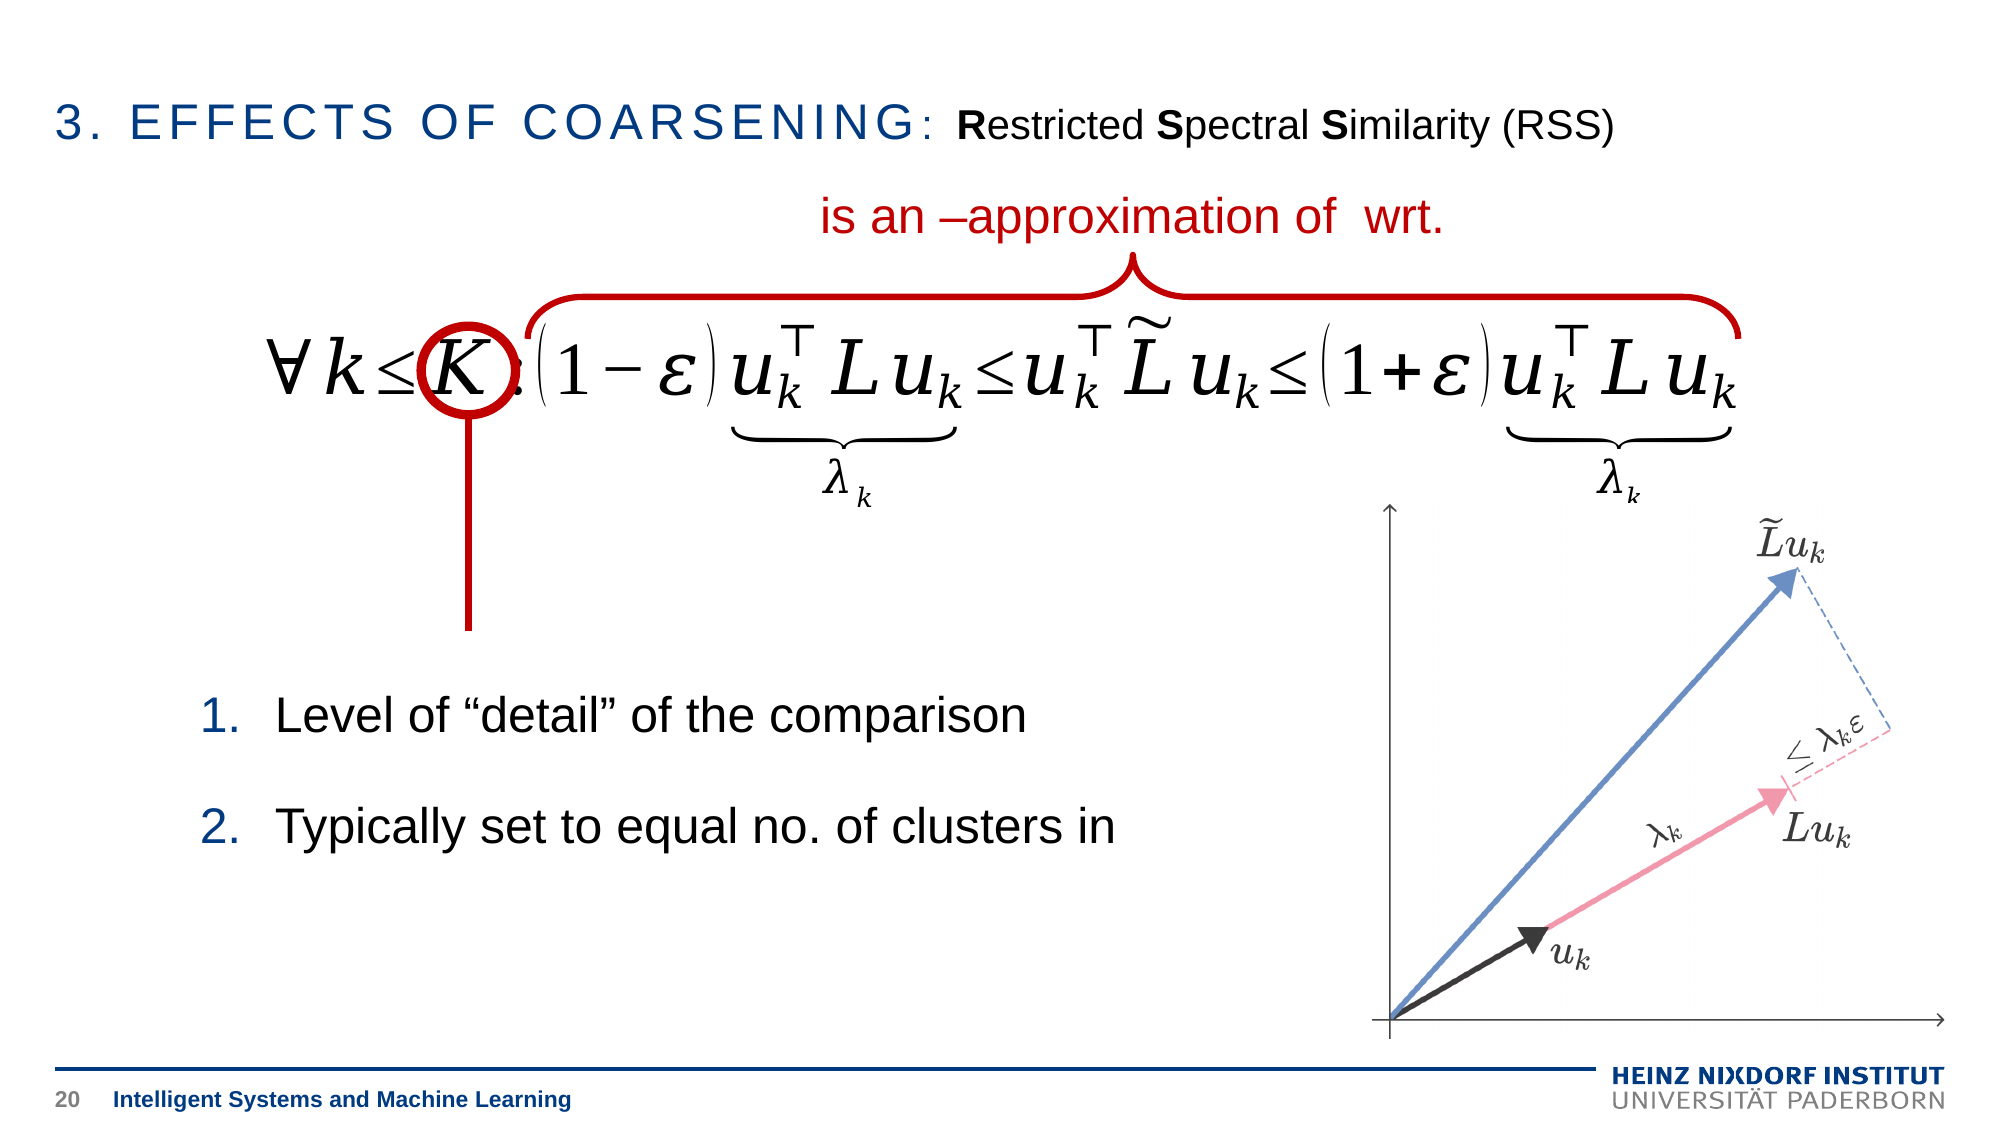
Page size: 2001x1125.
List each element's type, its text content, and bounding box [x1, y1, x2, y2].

footer Intelligent Systems and Machine Learning [128, 1079, 1126, 1118]
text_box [527, 183, 1739, 340]
title 3. EFFECTS OF COARSENING: Restricted Spectral Similarity (RSS) [54, 30, 1946, 208]
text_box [184, 326, 1214, 853]
slide_number 20 [54, 1079, 128, 1118]
picture [1372, 503, 1946, 1039]
